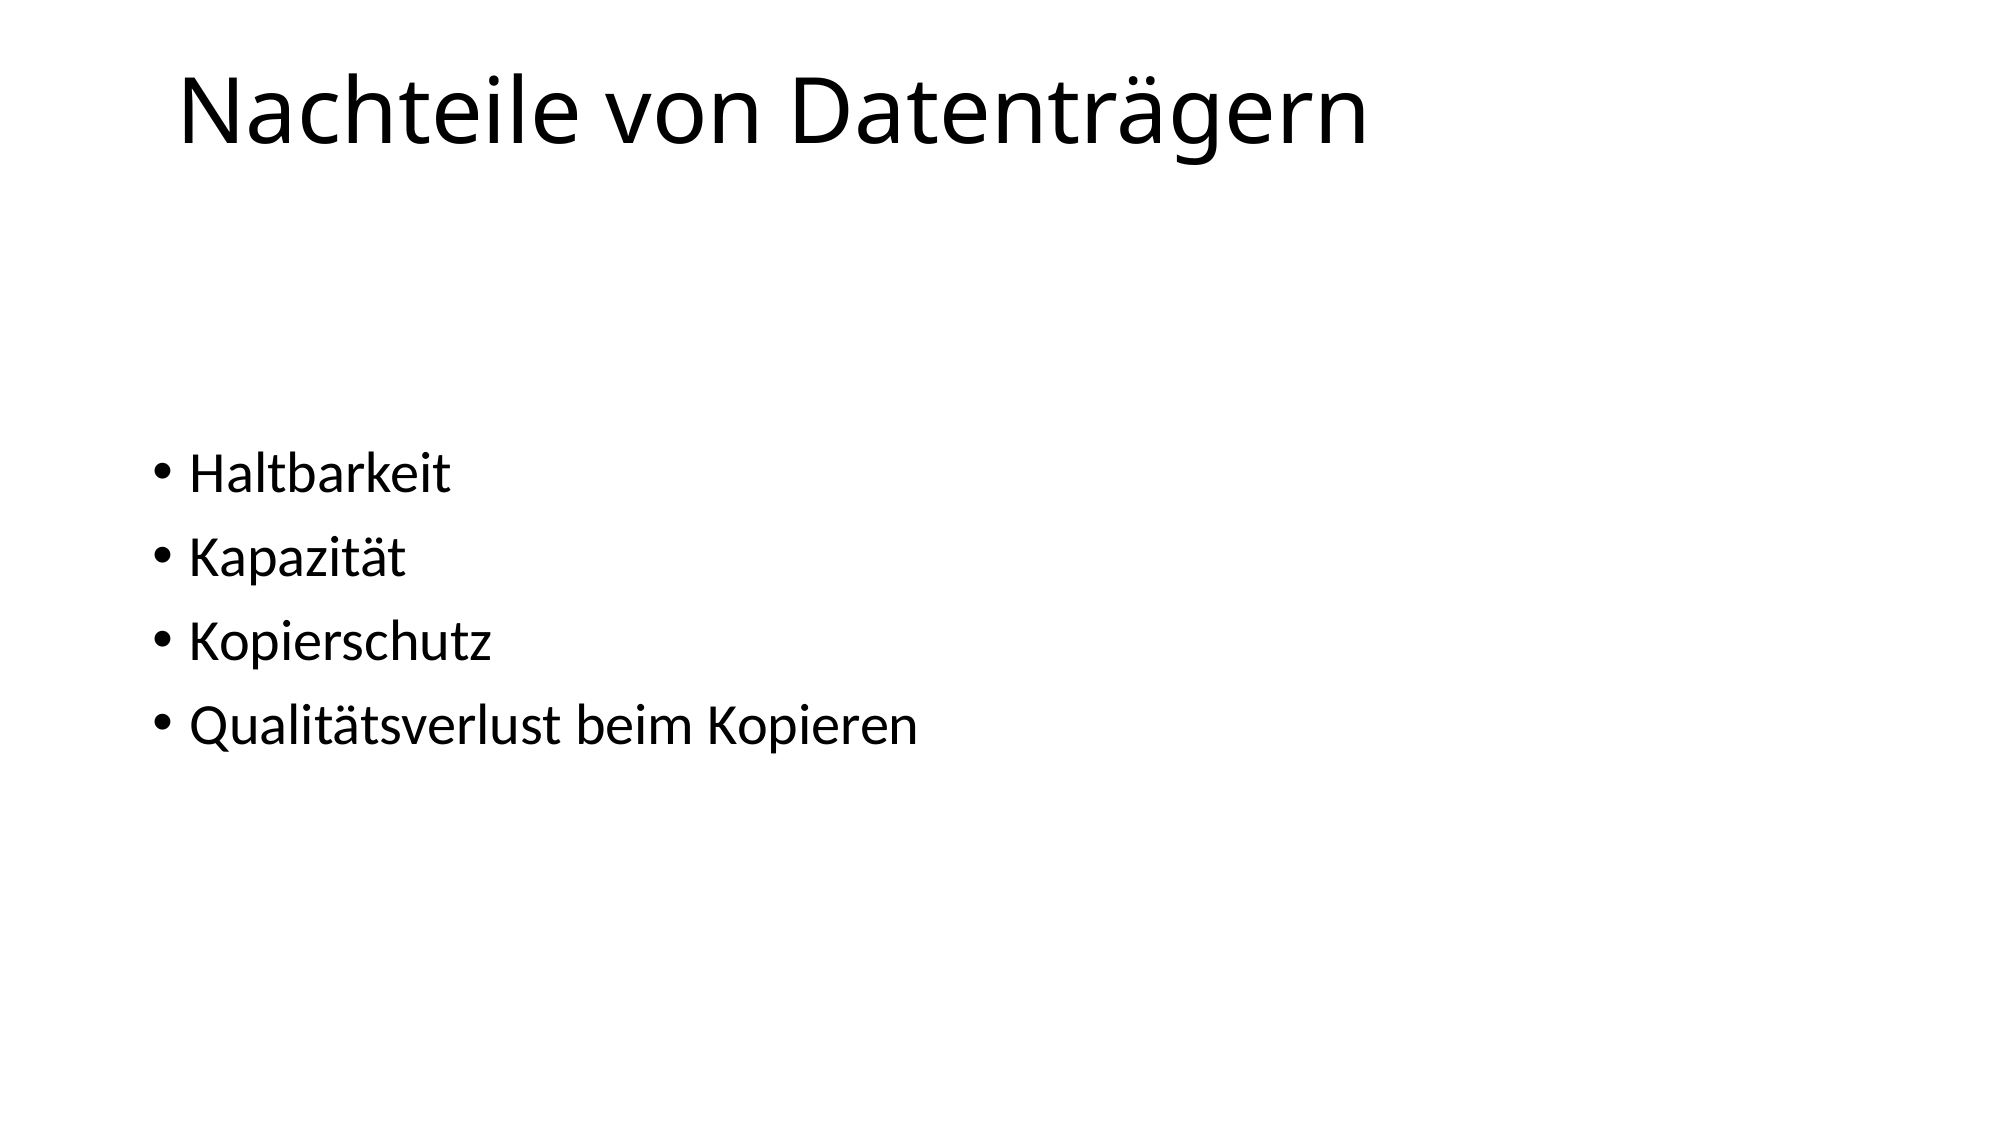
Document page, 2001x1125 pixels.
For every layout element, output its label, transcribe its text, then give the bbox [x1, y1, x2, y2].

list Haltbarkeit Kapazität Kopierschutz Qualitätsverlust beim Kopieren [137, 435, 1863, 1014]
title Nachteile von Datenträgern [137, 59, 1863, 278]
